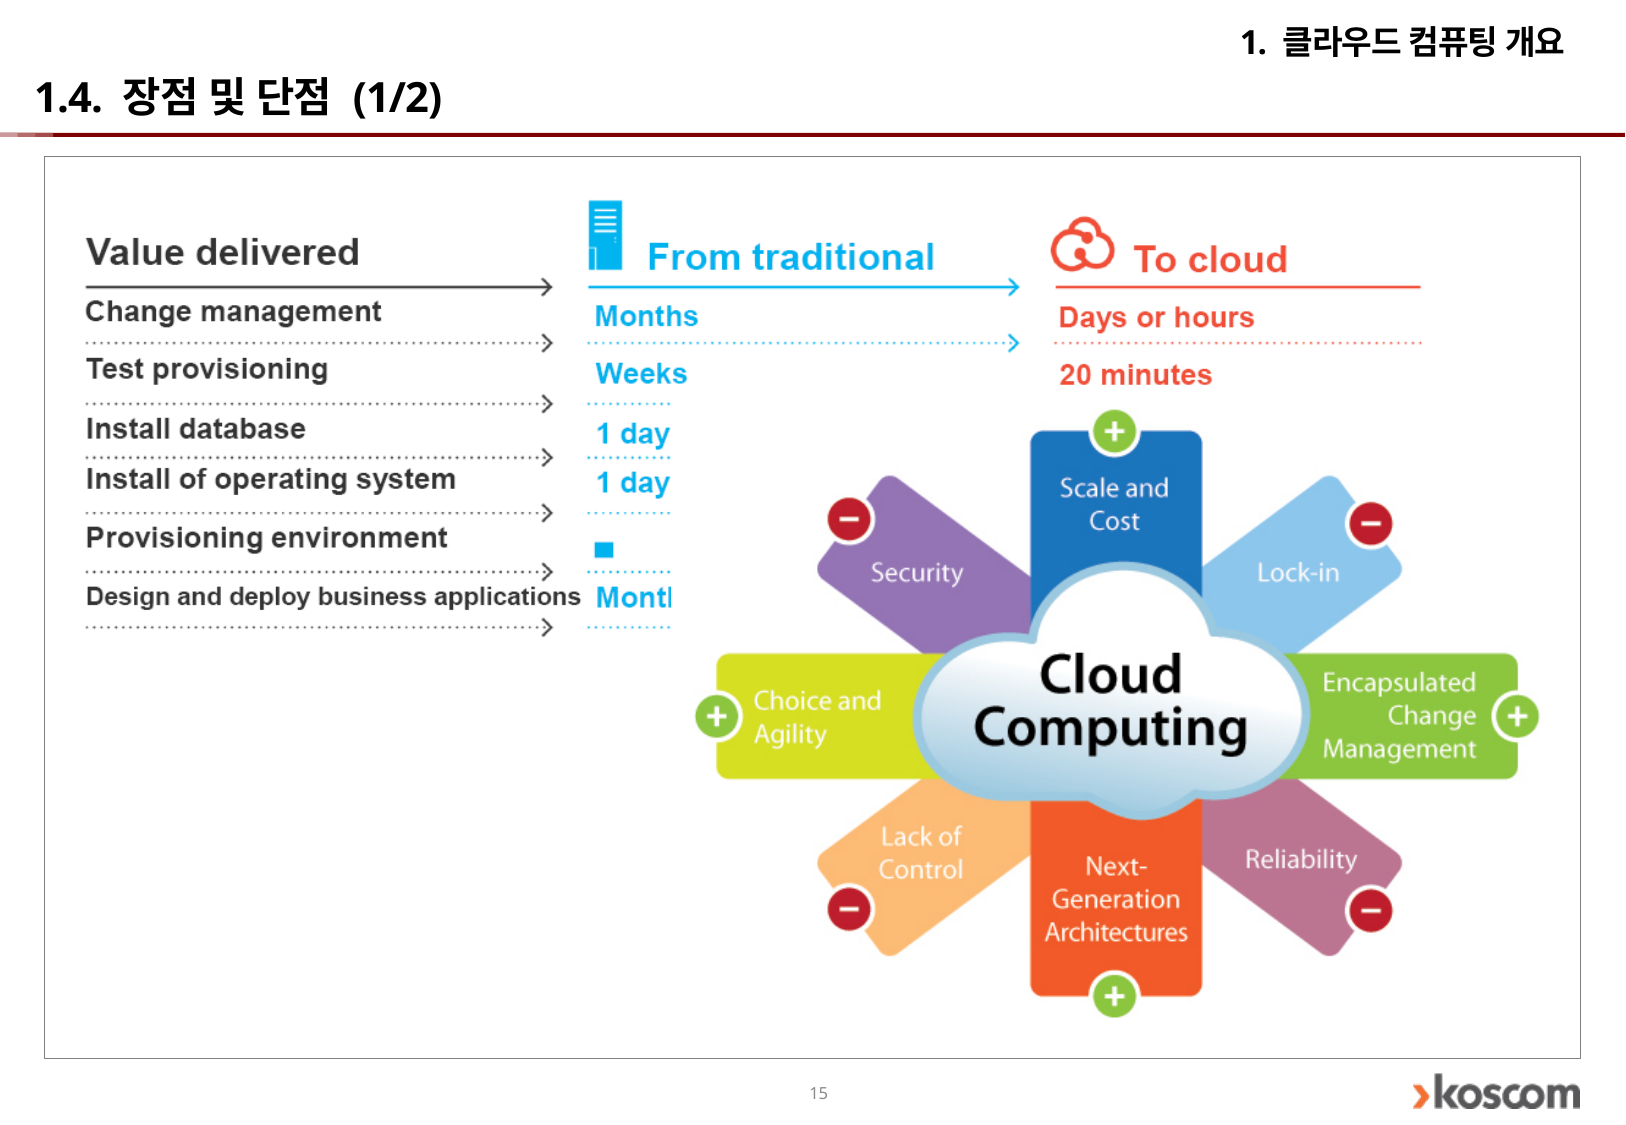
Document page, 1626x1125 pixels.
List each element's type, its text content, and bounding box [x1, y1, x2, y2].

picture [56, 172, 1565, 1048]
title 1.4. 장점 및 단점 (1/2) [19, 15, 999, 129]
picture [1413, 1073, 1580, 1109]
text_box 1. 클라우드 컴퓨팅 개요 [999, 14, 1581, 129]
